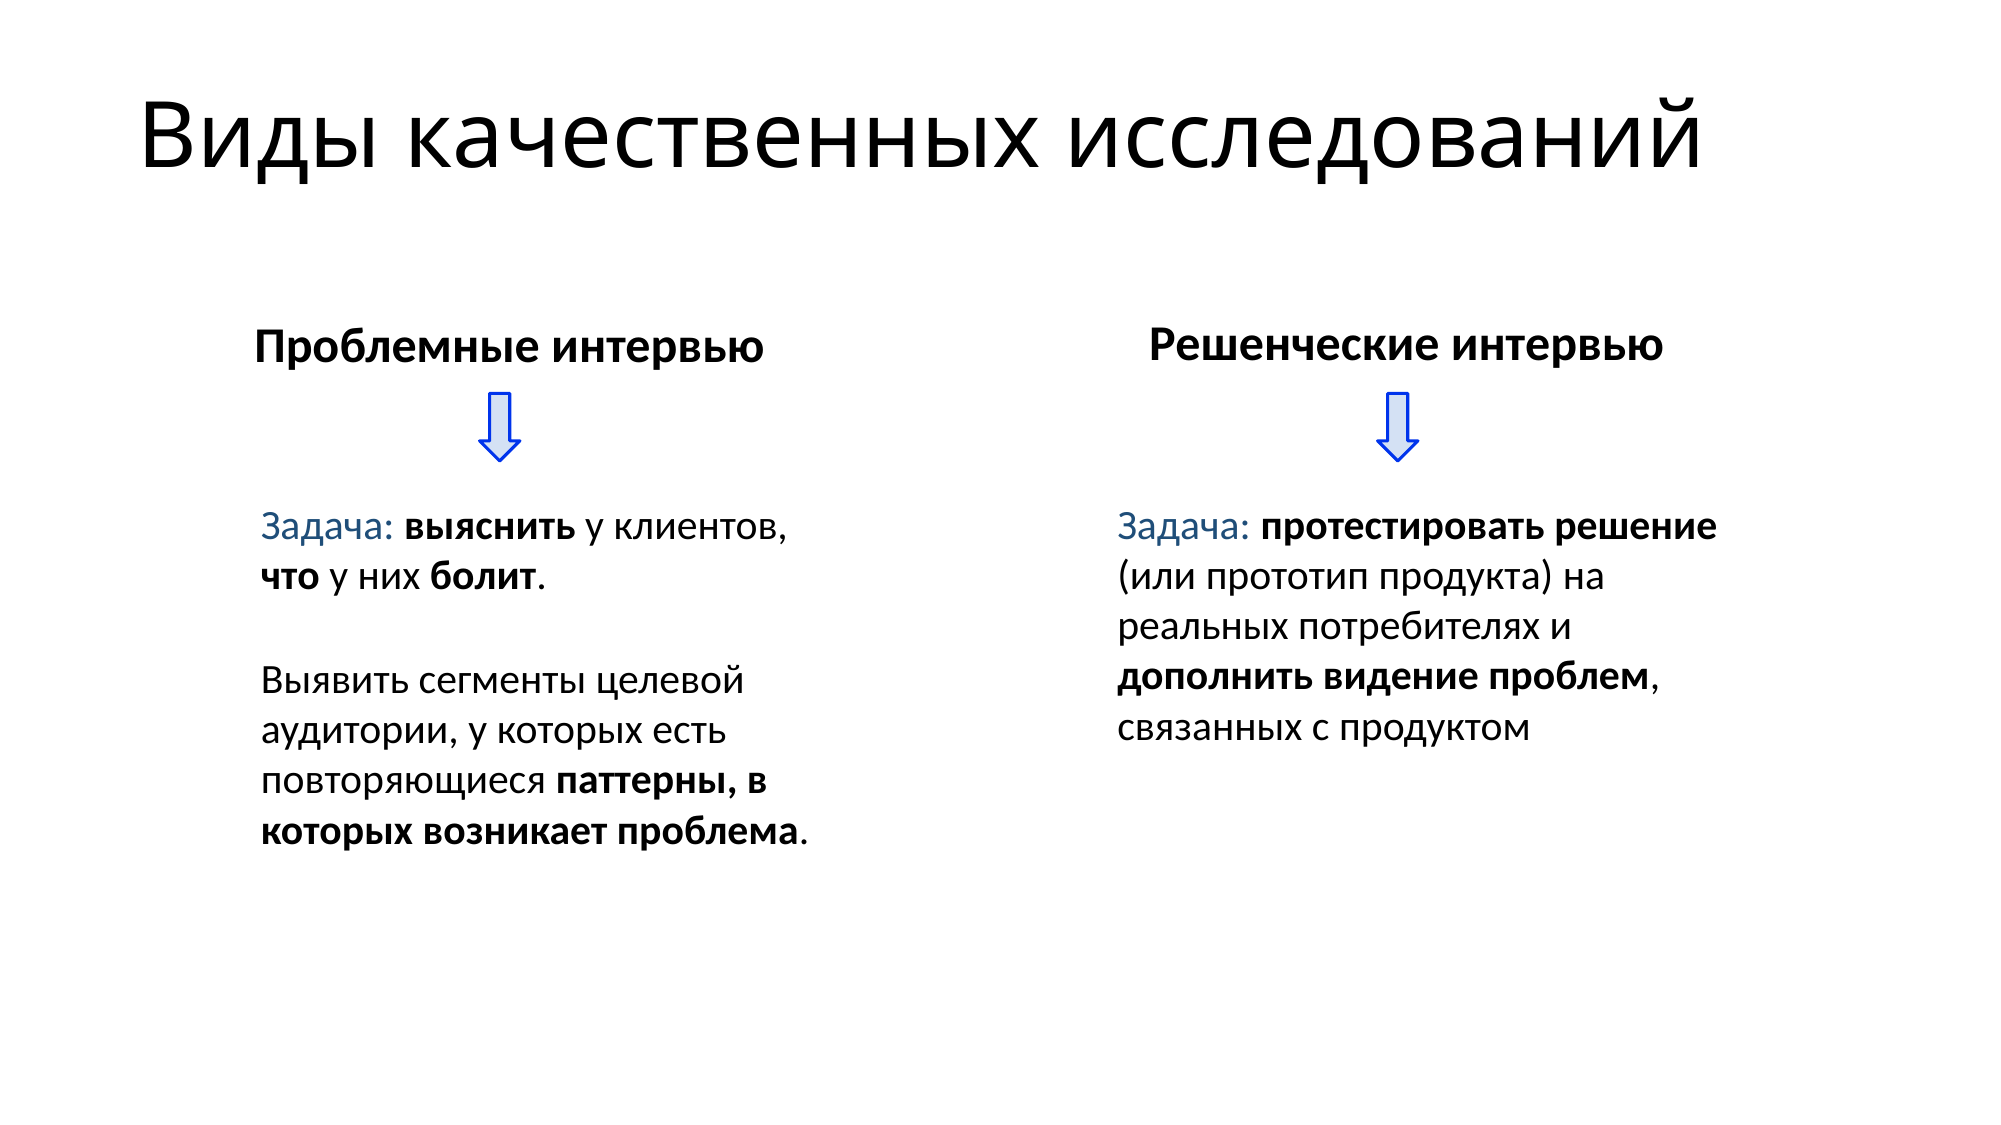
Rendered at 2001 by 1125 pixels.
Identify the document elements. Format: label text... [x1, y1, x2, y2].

text_box Задача: протестировать решение (или прототип продукта) на реальных потребителях и дополнить видение проблем, связанных с продуктом [1115, 496, 1759, 749]
text_box Проблемные интервью [252, 309, 791, 372]
text_box Задача: выяснить у клиентов, что у них болит. Выявить сегменты целевой аудитории, у которых есть повторяющиеся паттерны, в которых возникает проблема. [258, 496, 835, 853]
title Виды качественных исследований [137, 34, 1863, 225]
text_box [477, 391, 522, 463]
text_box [1376, 391, 1420, 463]
text_box Решенческие интервью [1147, 308, 1701, 371]
